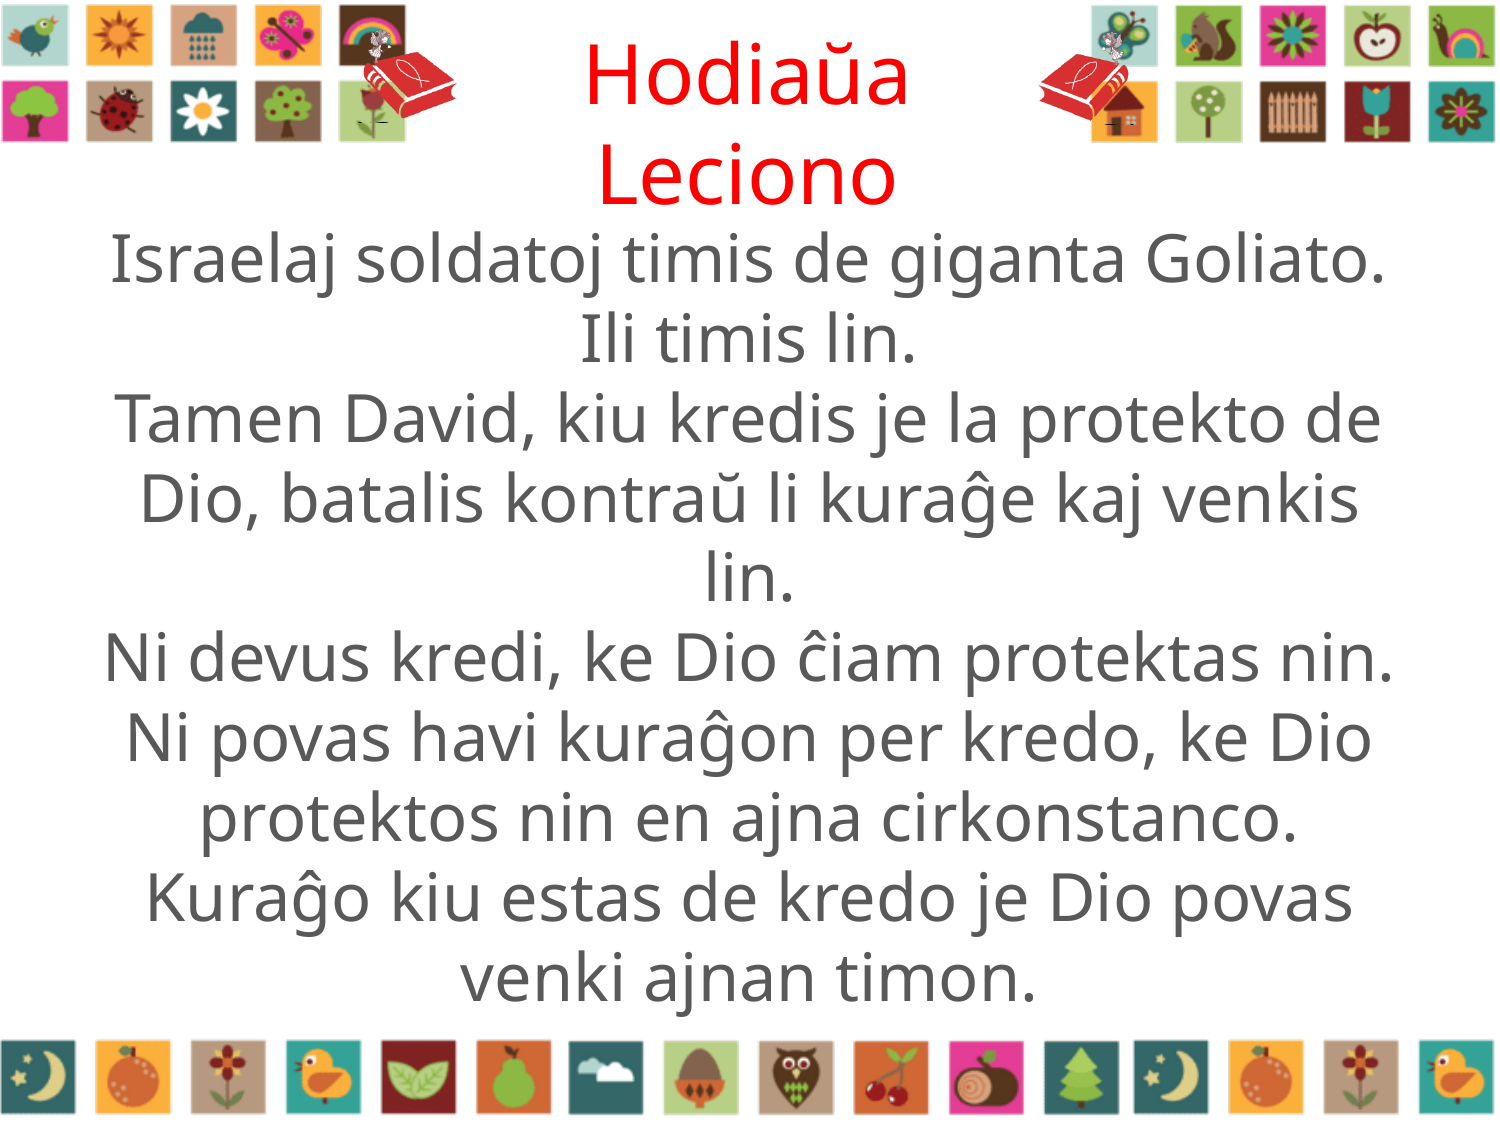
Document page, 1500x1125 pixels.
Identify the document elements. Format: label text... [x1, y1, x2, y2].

text_box Hodiaŭa Leciono [414, 13, 1080, 208]
picture [1006, 3, 1500, 150]
picture [0, 3, 489, 150]
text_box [0, 1028, 1500, 1118]
text_box Israelaj soldatoj timis de giganta Goliato. Ili timis lin. Tamen David, kiu kredis je la protekto de Dio, batalis kontraŭ li kuraĝe kaj venkis lin. Ni devus kredi, ke Dio ĉiam protektas nin. Ni povas havi kuraĝon per kredo, ke Dio protektos nin en ajna cirkonstanco. Kuraĝo kiu estas de kredo je Dio povas venki ajnan timon. [76, 208, 1424, 1023]
